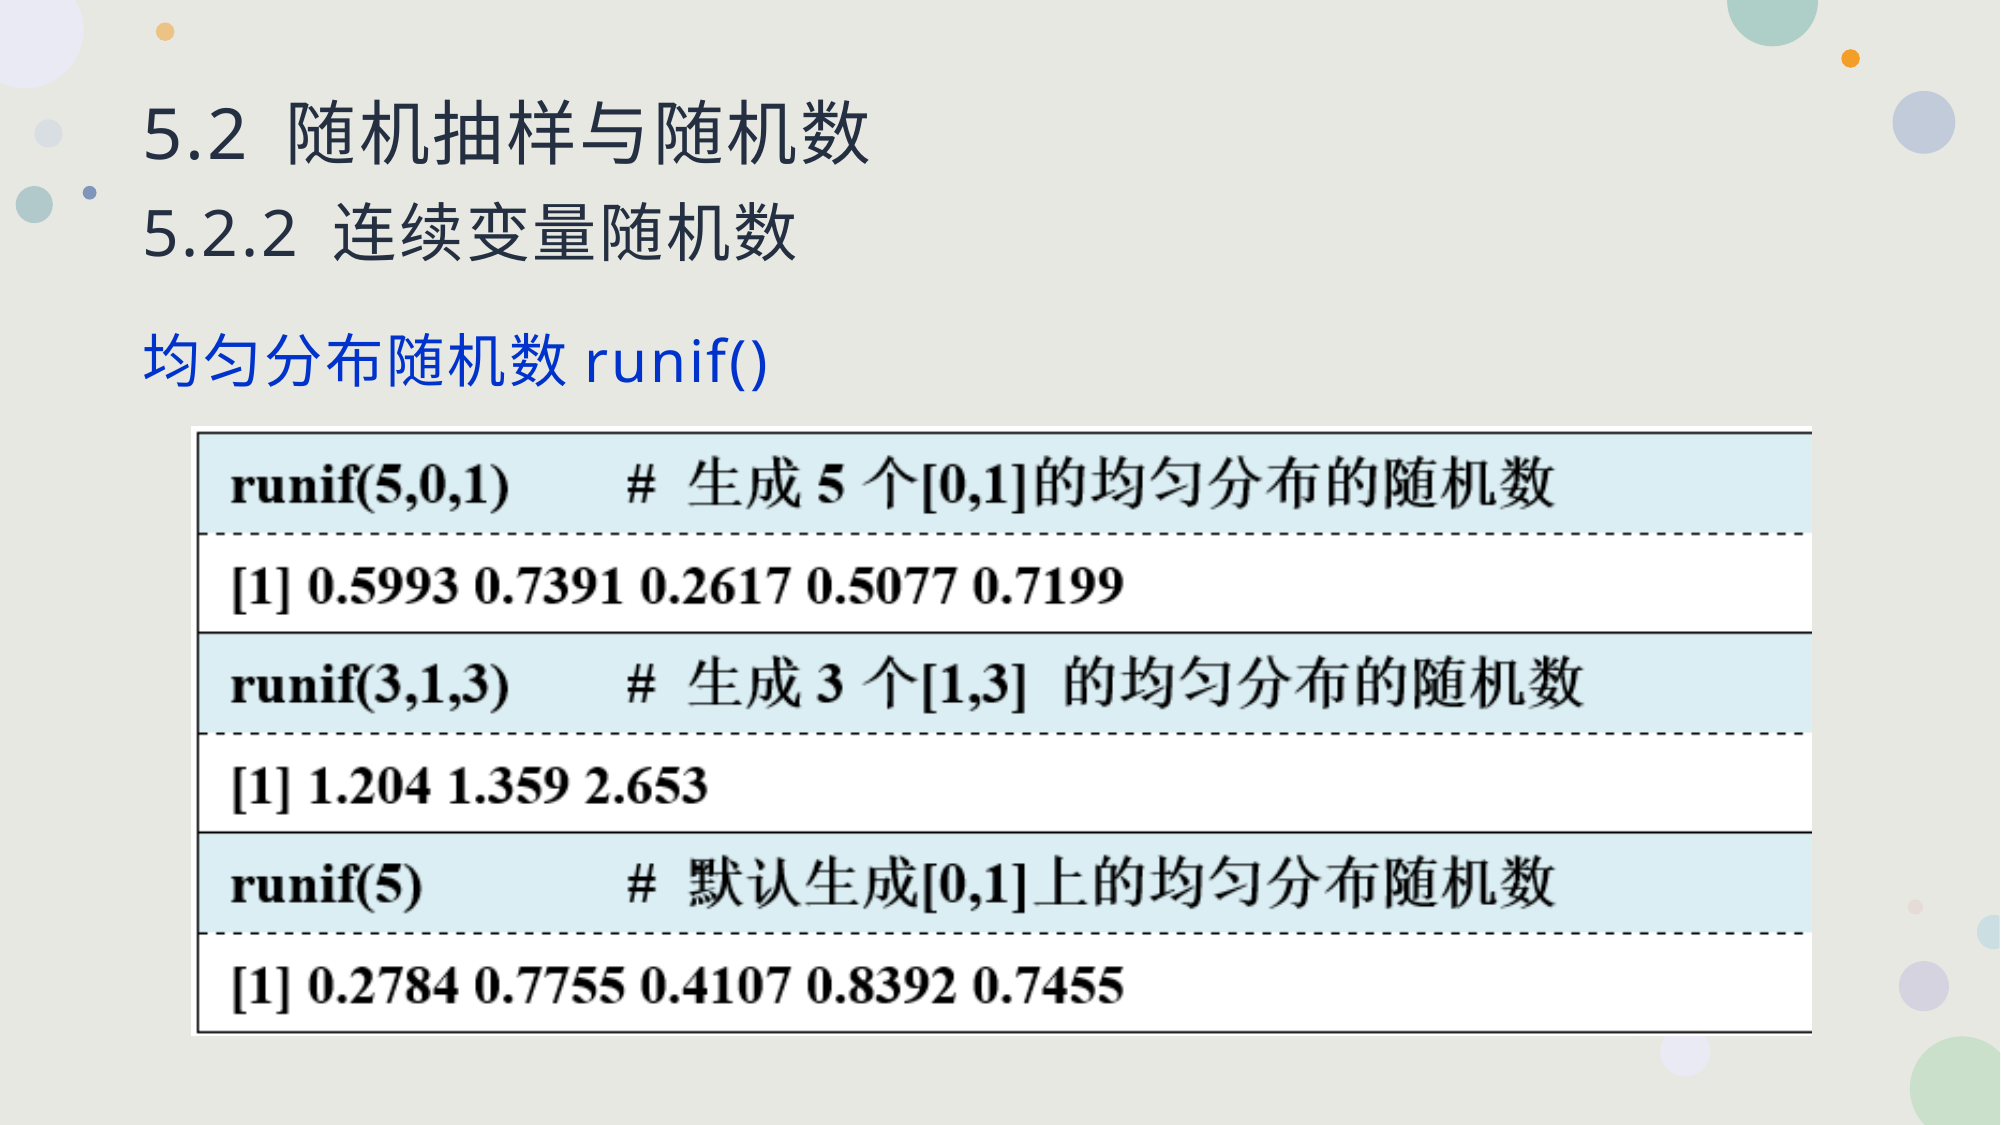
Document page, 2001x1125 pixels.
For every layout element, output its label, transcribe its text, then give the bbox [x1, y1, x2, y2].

title 5.2 随机抽样与随机数 5.2.2 连续变量随机数 [127, 59, 1877, 278]
picture [191, 426, 1812, 1036]
list 均匀分布随机数runif() [127, 299, 1877, 1014]
